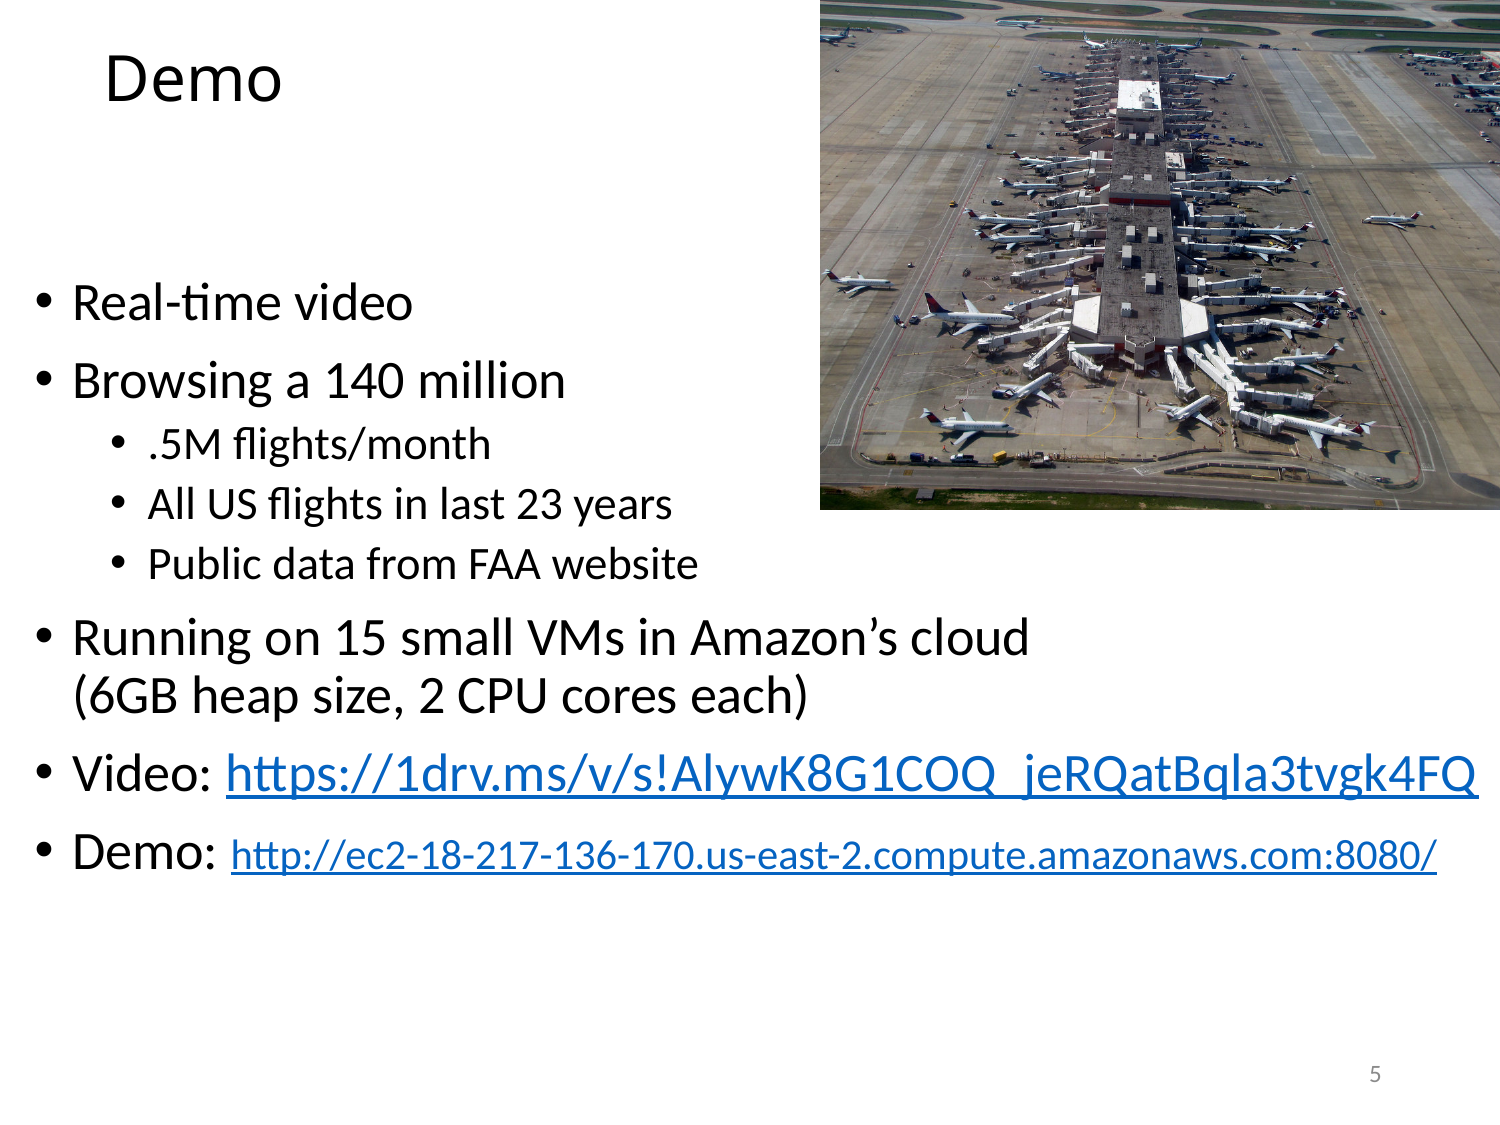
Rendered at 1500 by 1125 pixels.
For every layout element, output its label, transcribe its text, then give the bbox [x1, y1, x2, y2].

list Real-time video Browsing a 140 million .5M flights/month All US flights in last 23 years Public data from FAA website Running on 15 small VMs in Amazon’s cloud (6GB heap size, 2 CPU cores each) Video: https://1drv.ms/v/s!AlywK8G1COQ_jeRQatBqla3tvgk4FQ Demo: http://ec2-18-217-136-170.us-east-2.compute.amazonaws.com:8080/ [19, 182, 1500, 954]
title Demo [88, 38, 820, 123]
slide_number 5 [1059, 1042, 1397, 1103]
picture [820, 0, 1500, 510]
